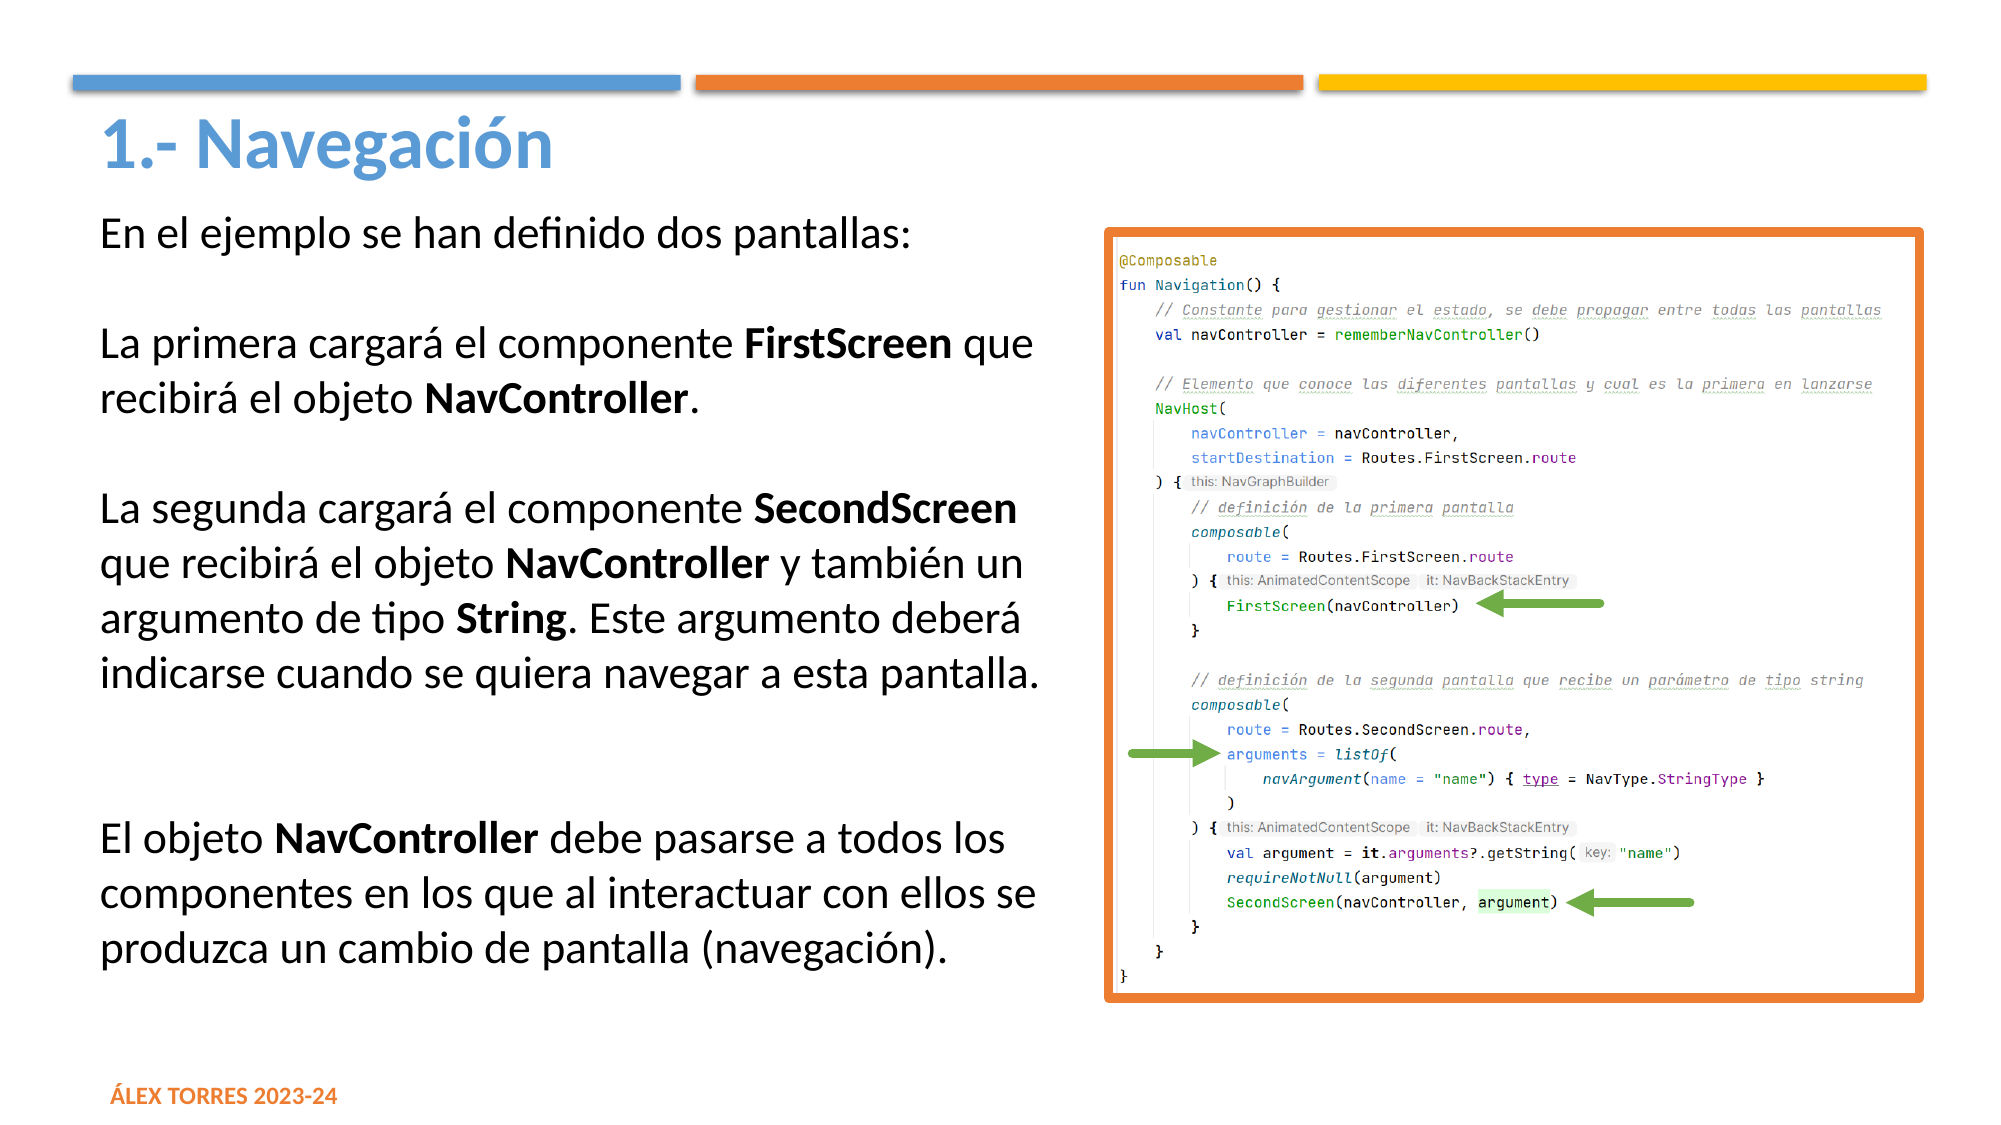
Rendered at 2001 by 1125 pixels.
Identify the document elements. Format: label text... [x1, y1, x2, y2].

picture [1112, 235, 1916, 994]
text_box 1.- Navegación [85, 78, 1915, 188]
text_box En el ejemplo se han definido dos pantallas: La primera cargará el componente FirstScreen que recibirá el objeto NavController. La segunda cargará el componente SecondScreen que recibirá el objeto NavController y también un argumento de tipo String. Este argumento deberá indicarse cuando se quiera navegar a esta pantalla. El objeto NavController debe pasarse a todos los componentes en los que al interactuar con ellos se produzca un cambio de pantalla (navegación). [85, 187, 1095, 1072]
